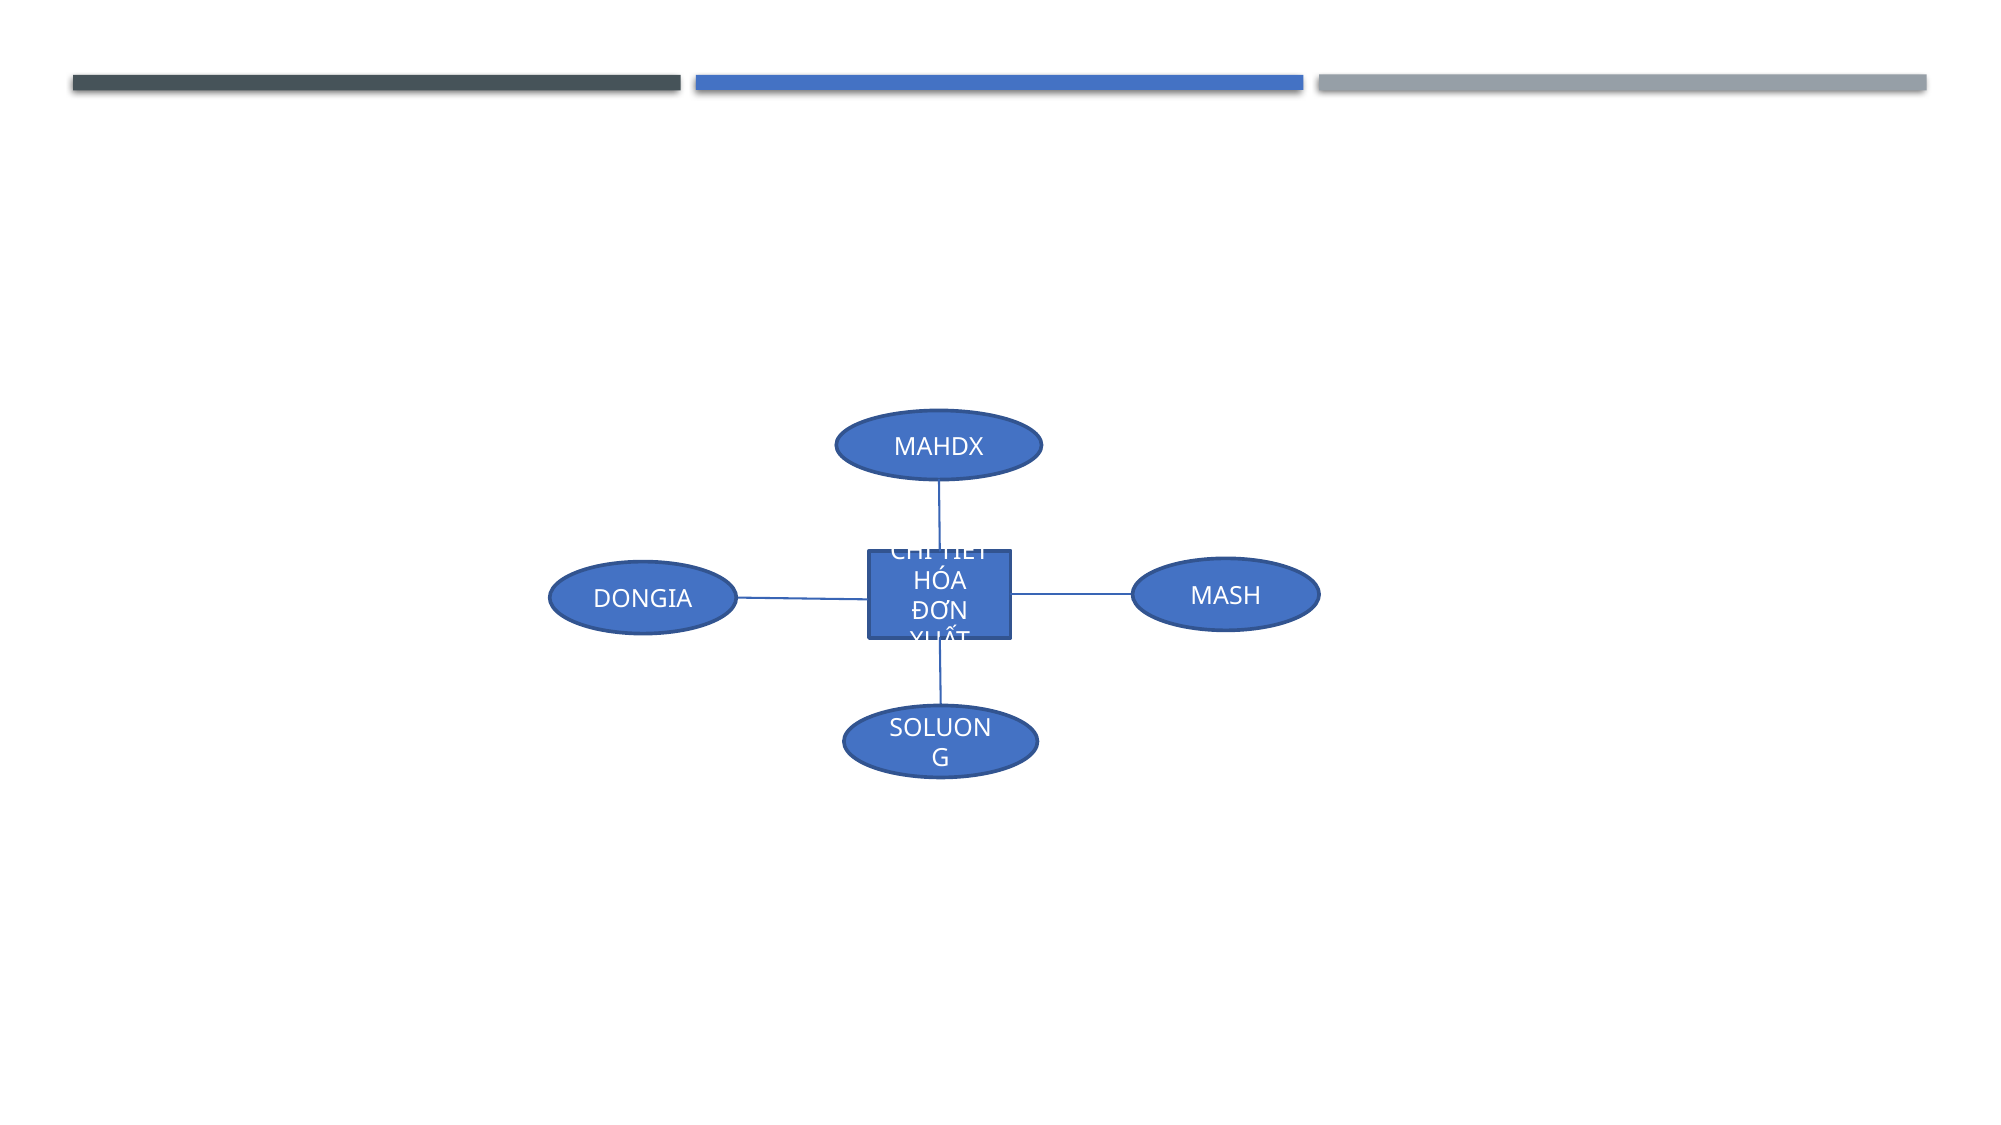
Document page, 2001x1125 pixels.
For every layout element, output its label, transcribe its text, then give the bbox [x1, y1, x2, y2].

text_box DONGIA [547, 559, 738, 636]
text_box MAHDX [834, 408, 1044, 482]
text_box MASH [1130, 556, 1321, 633]
text_box CHI TIẾT HÓA ĐƠN XUẤT [867, 549, 1012, 640]
text_box SOLUONG [842, 703, 1040, 780]
